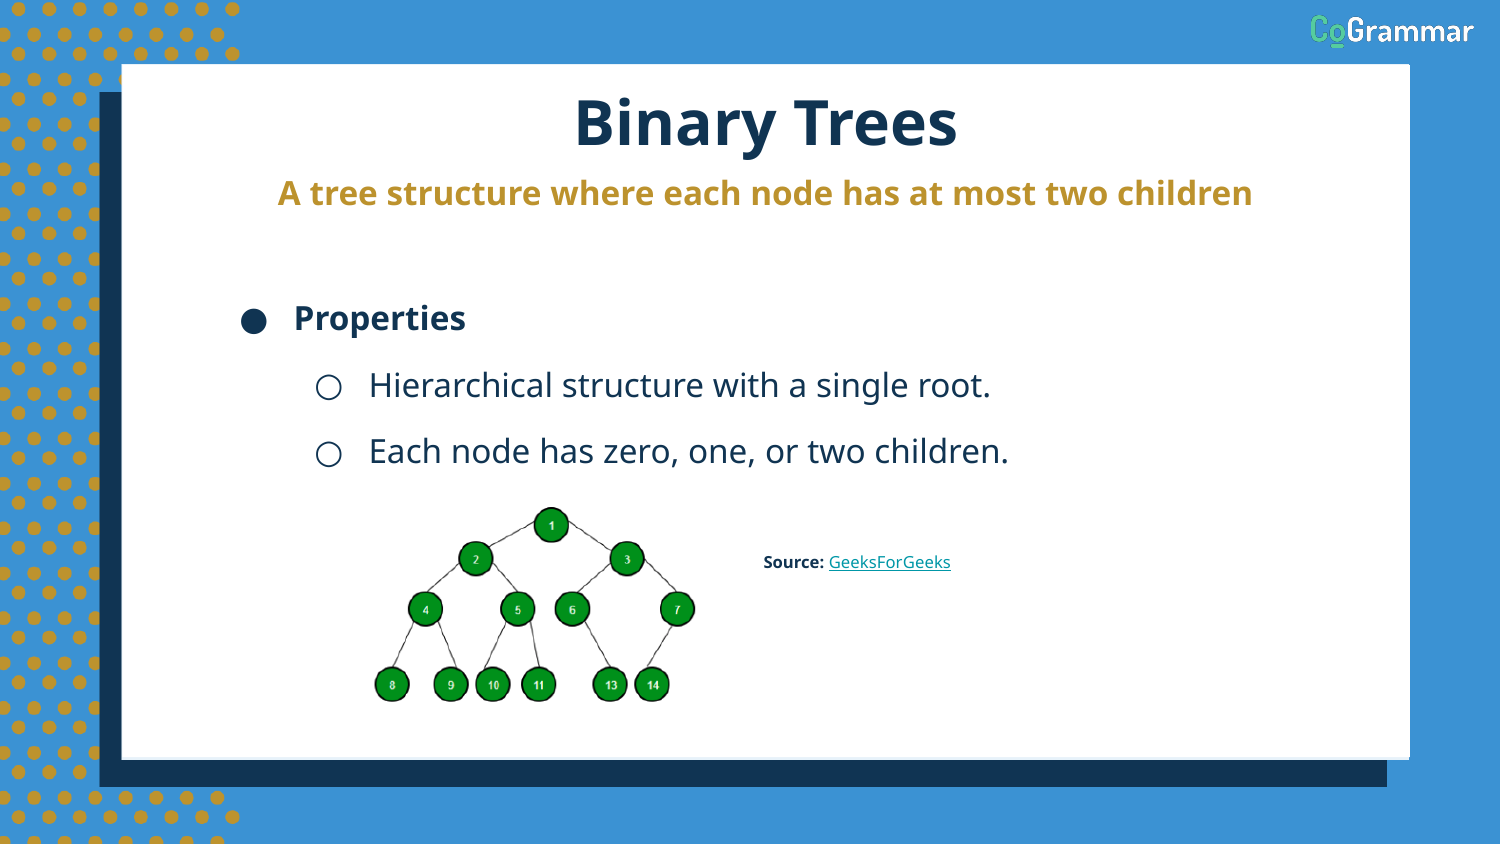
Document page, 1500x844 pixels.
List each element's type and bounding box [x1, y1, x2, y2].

picture [342, 484, 733, 729]
text_box [0, 0, 1500, 844]
picture [1310, 15, 1474, 48]
